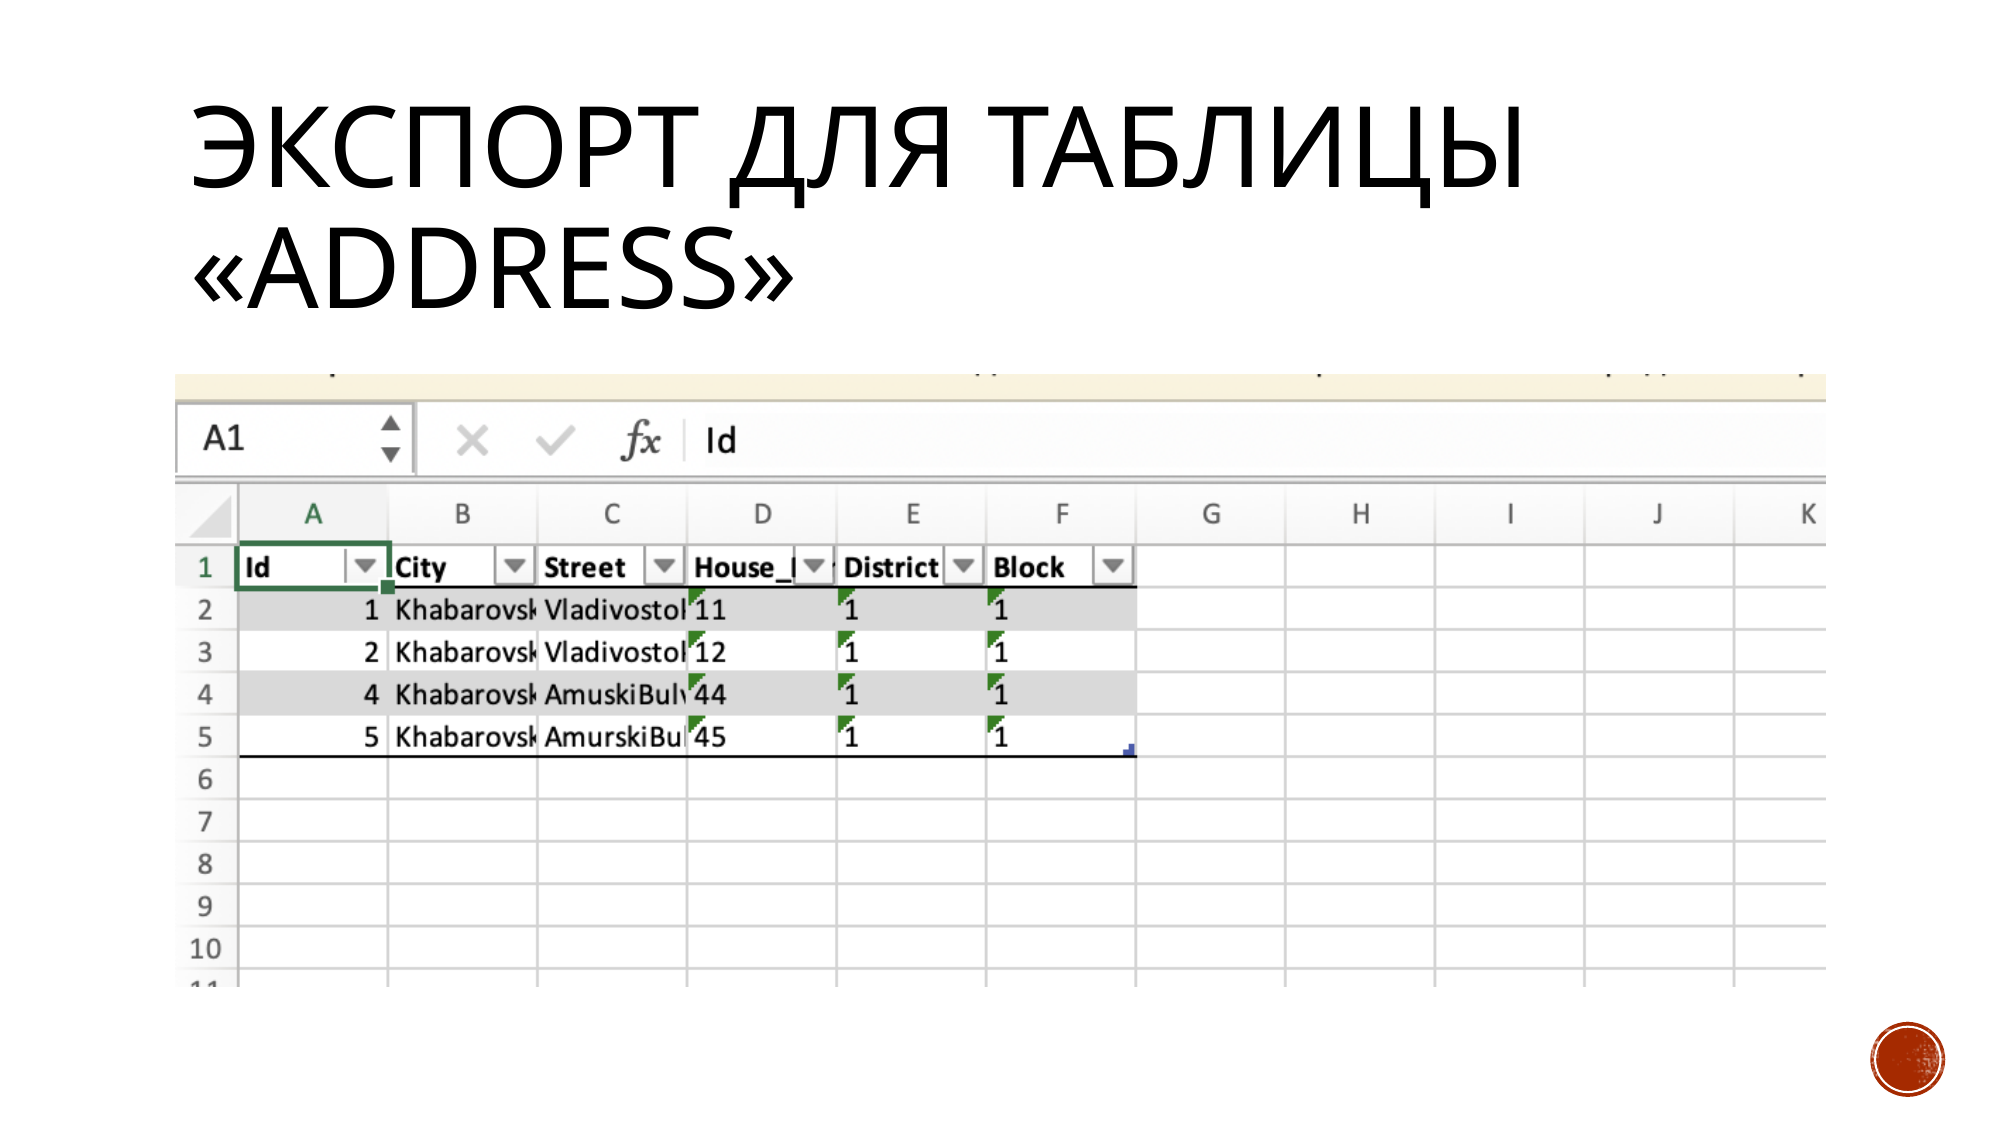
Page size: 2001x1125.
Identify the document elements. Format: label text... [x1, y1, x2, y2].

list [176, 375, 1824, 985]
title экспорт для таблицы «Address» [175, 79, 1826, 344]
